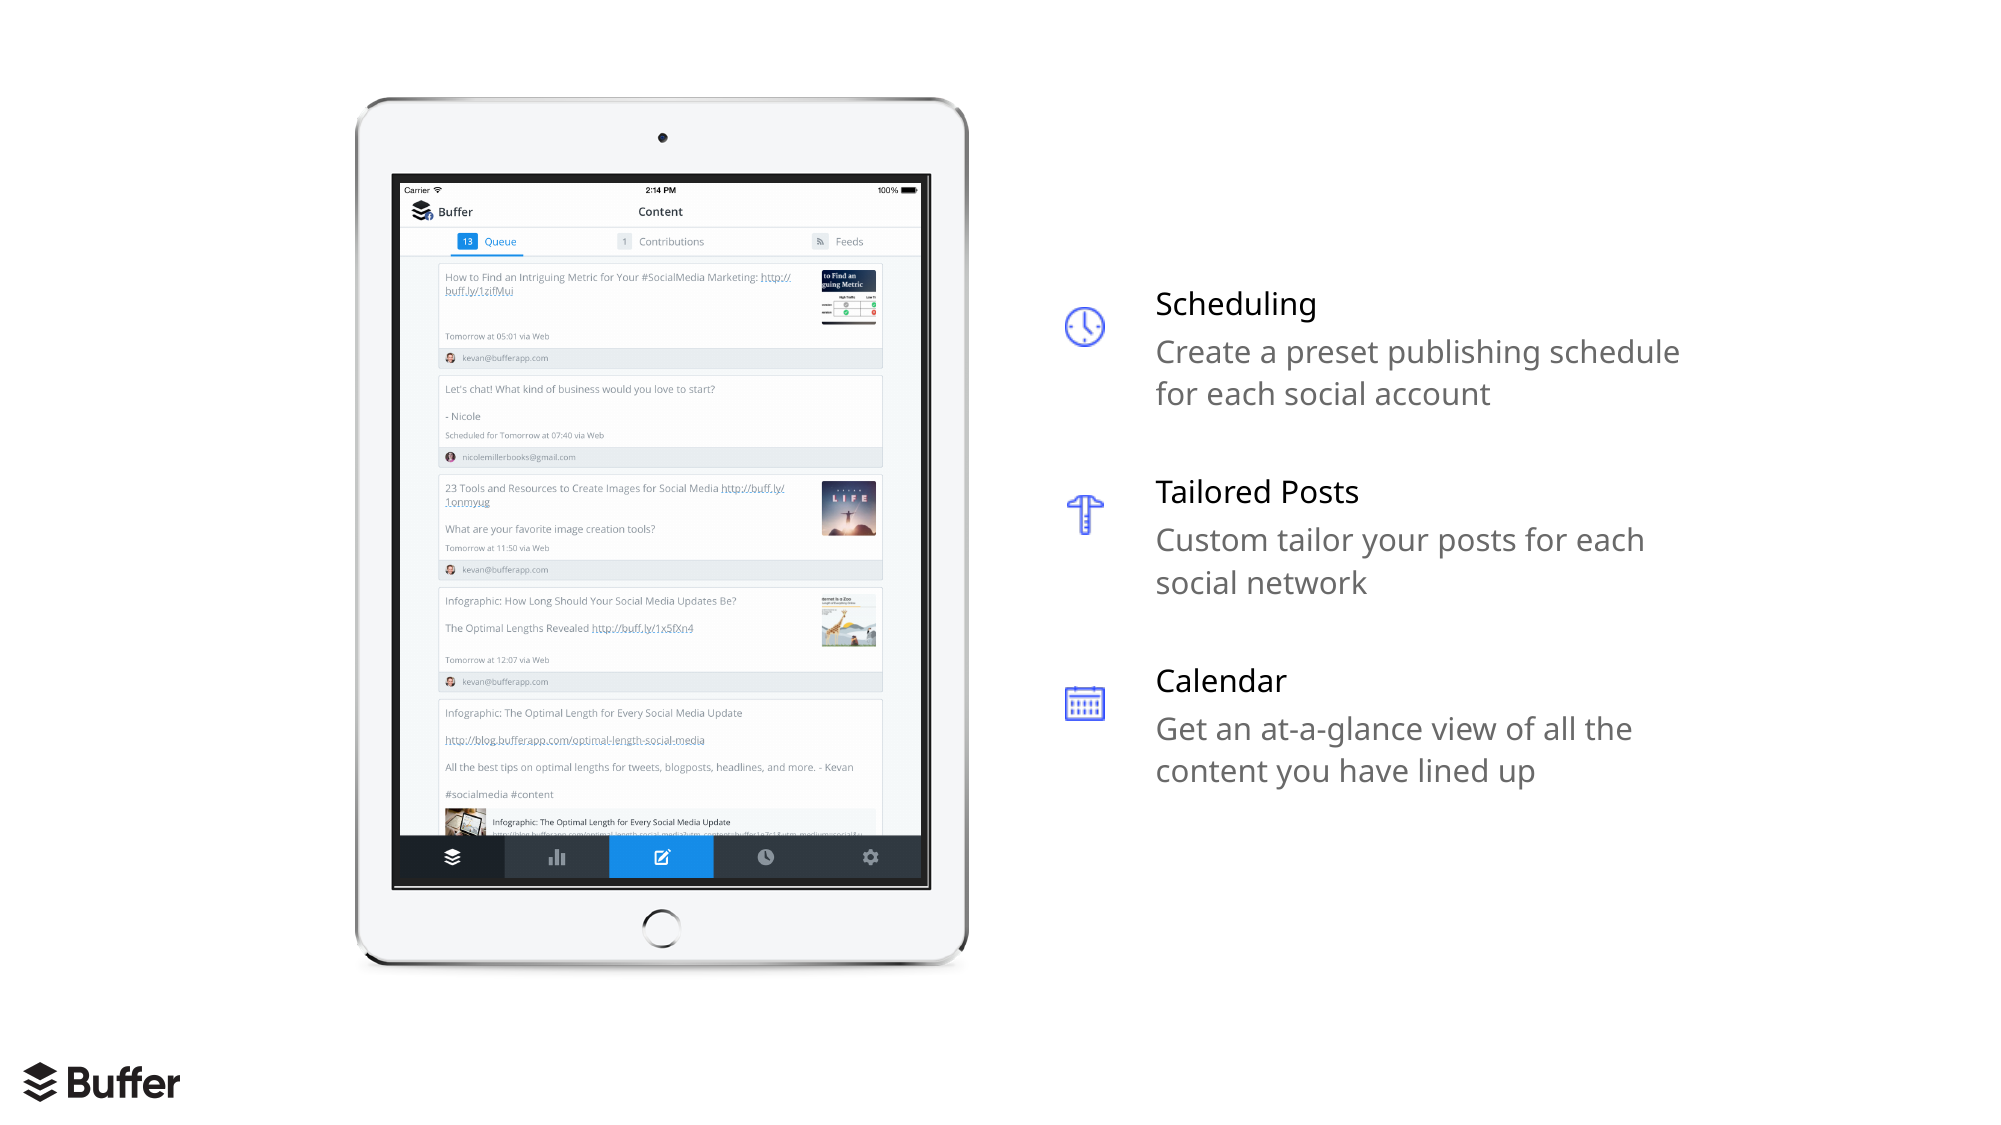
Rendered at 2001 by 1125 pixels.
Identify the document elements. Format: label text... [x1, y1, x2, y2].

picture [23, 1062, 180, 1102]
text_box Calendar [1155, 658, 1723, 687]
text_box Scheduling [1155, 281, 1723, 311]
picture [1065, 307, 1106, 347]
text_box Create a preset publishing schedule for each social account [1155, 327, 1723, 398]
picture [1066, 495, 1104, 535]
text_box Tailored Posts [1155, 470, 1723, 499]
text_box Get an at-a-glance view of all the content you have lined up [1155, 703, 1723, 775]
text_box Custom tailor your posts for each social network [1155, 515, 1723, 587]
picture [1065, 685, 1106, 721]
picture [338, 77, 985, 985]
